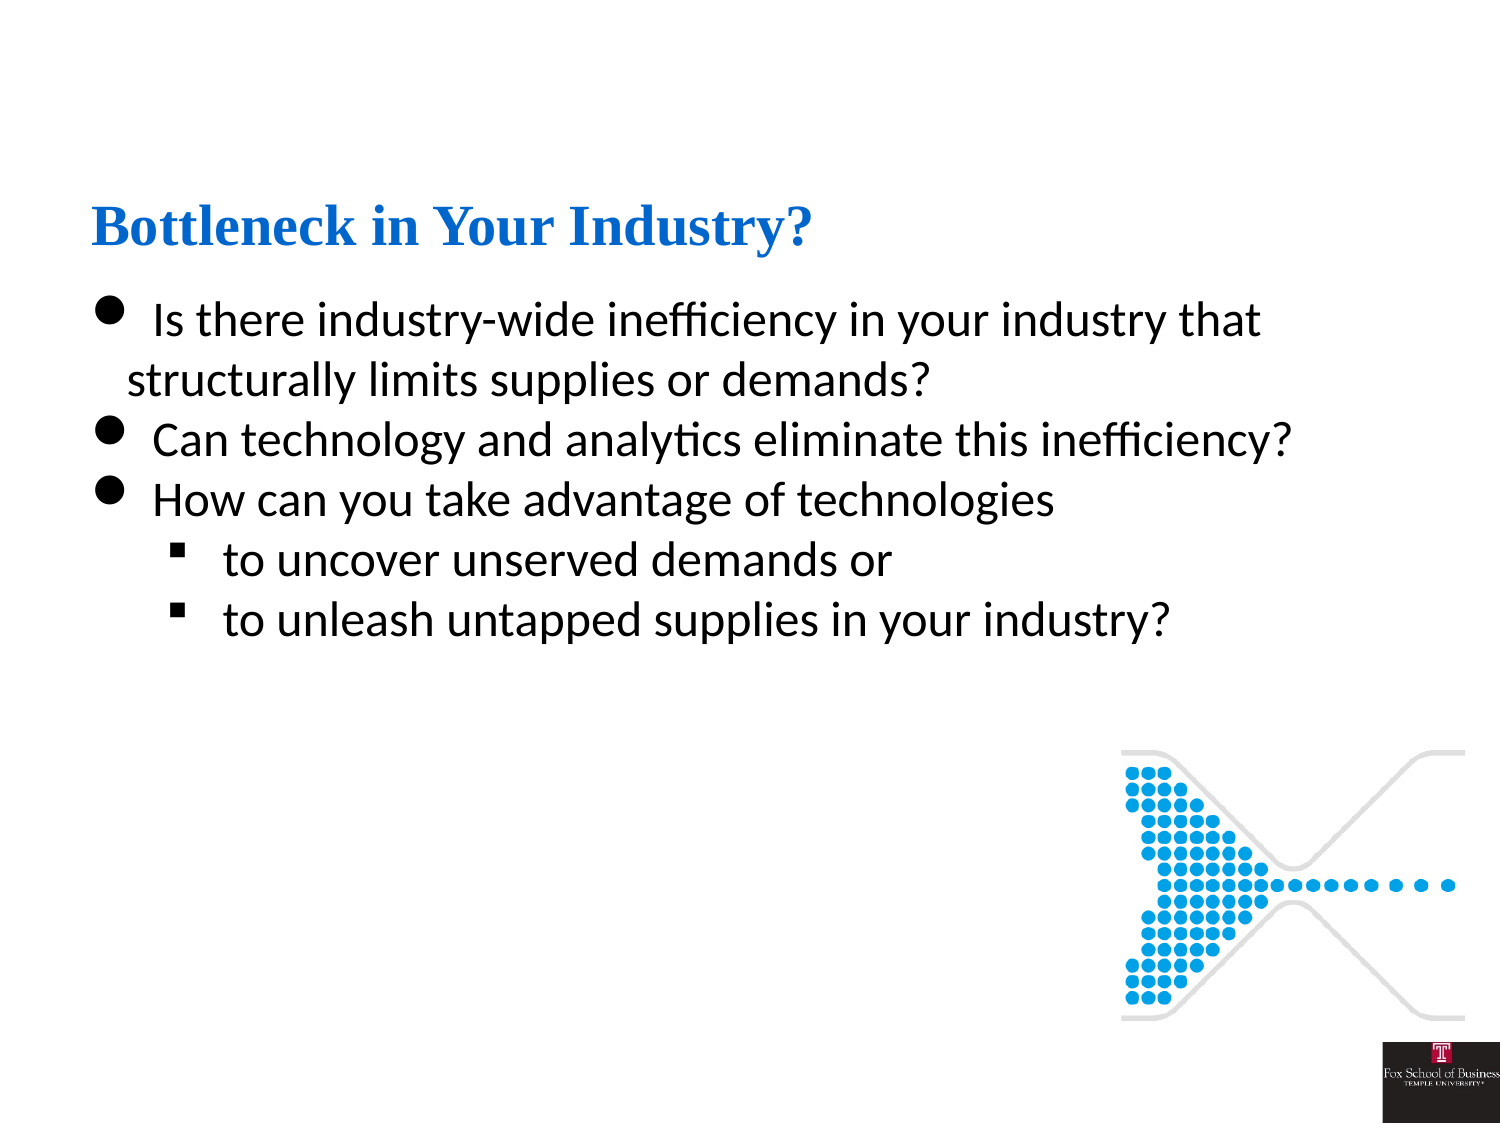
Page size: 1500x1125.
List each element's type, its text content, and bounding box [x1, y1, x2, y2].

picture [1080, 730, 1500, 1123]
text_box Bottleneck in Your Industry? [76, 179, 1483, 265]
text_box Is there industry-wide inefficiency in your industry that structurally limits supplies or demands? Can technology and analytics eliminate this inefficiency? How can you take advantage of technologies to uncover unserved demands or to unleash untapped supplies in your industry? [76, 278, 1465, 575]
